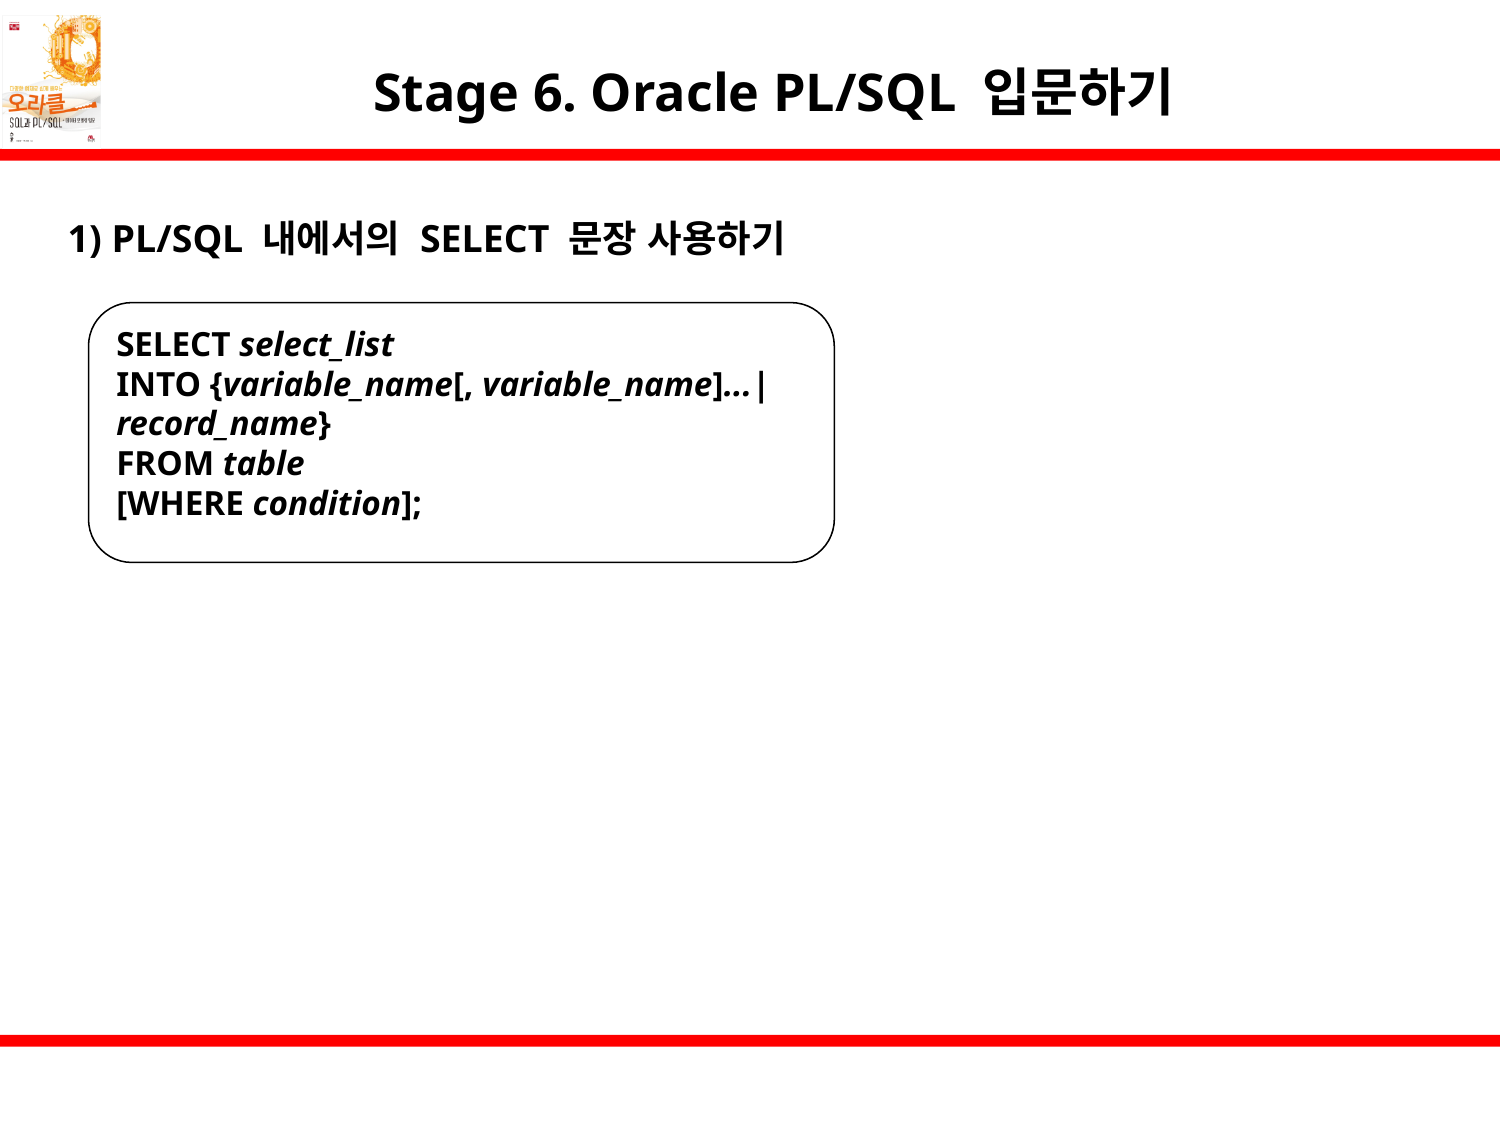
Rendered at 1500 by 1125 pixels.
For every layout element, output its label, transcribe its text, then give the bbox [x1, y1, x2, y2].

text_box Stage 6. Oracle PL/SQL 입문하기 [204, 0, 1343, 151]
text_box [0, 1033, 1500, 1049]
text_box SELECT select_list INTO {variable_name[, variable_name]...| record_name} FROM table [WHERE condition]; [88, 302, 835, 563]
text_box [0, 147, 1500, 163]
text_box 1) PL/SQL 내에서의 SELECT 문장 사용하기 [51, 194, 1272, 281]
picture [1, 14, 101, 150]
